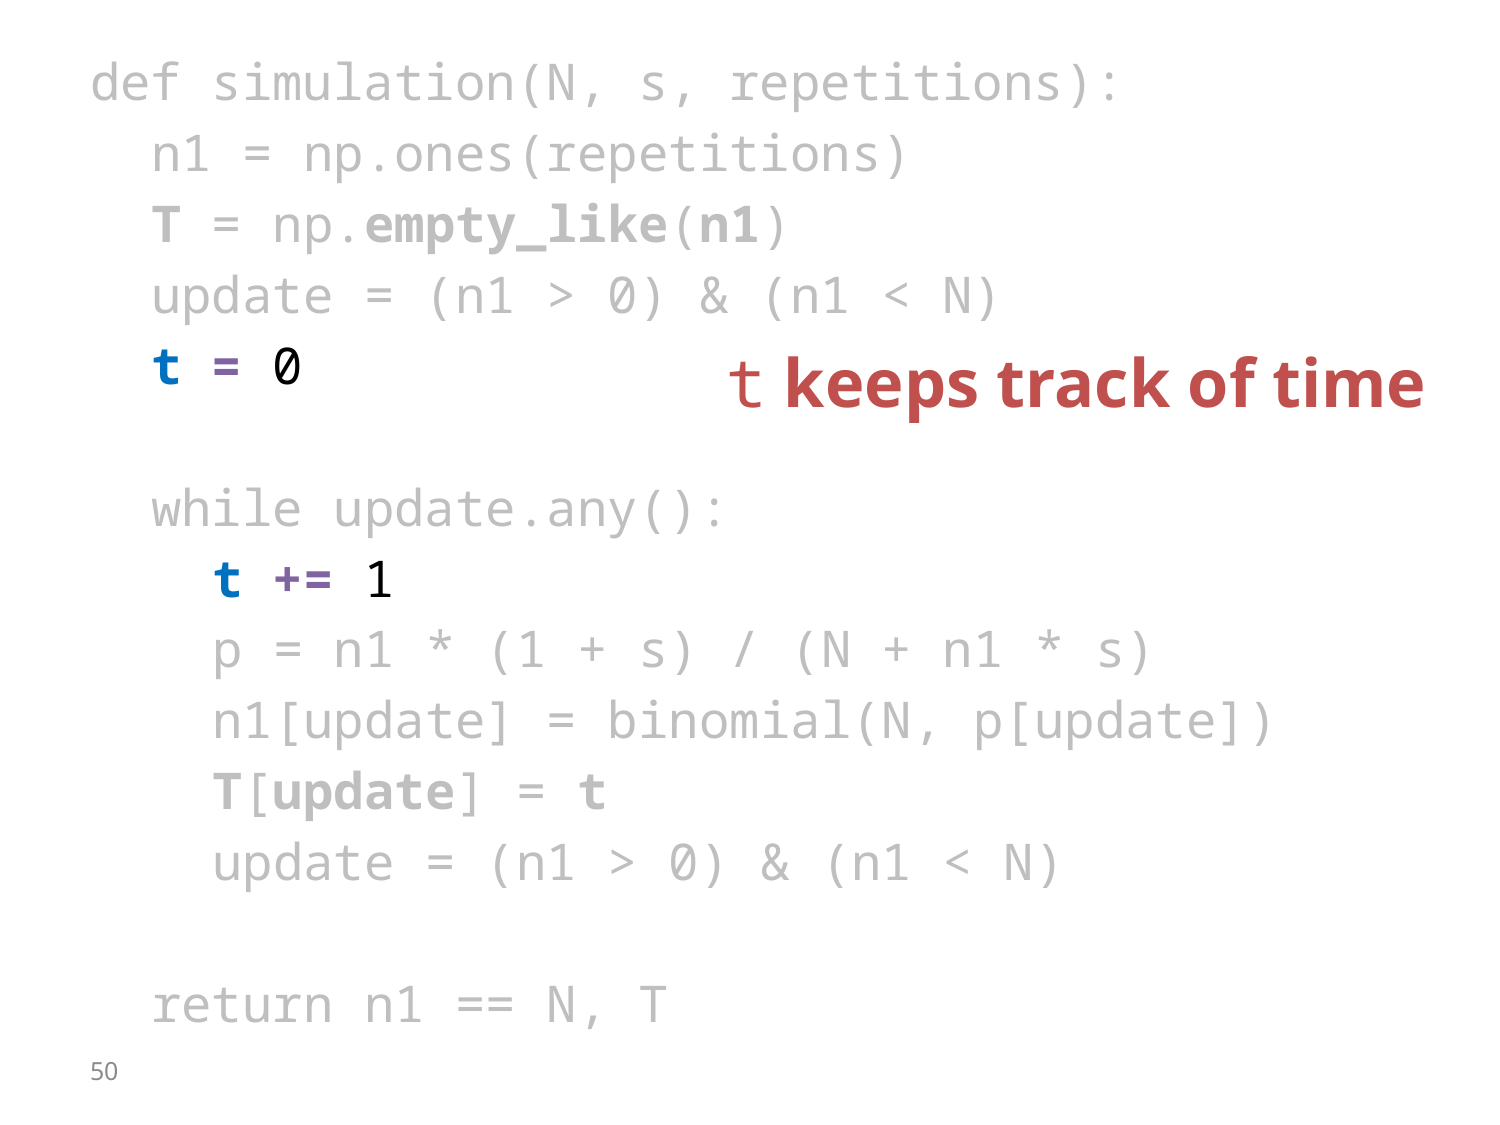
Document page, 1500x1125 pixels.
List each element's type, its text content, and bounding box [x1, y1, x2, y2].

slide_number 50 [75, 1042, 425, 1103]
list def simulation(N, s, repetitions): n1 = np.ones(repetitions) T = np.empty_like(n1) update = (n1 > 0) & (n1 < N) t = 0 while update.any(): t += 1 p = n1 * (1 + s) / (N + n1 * s) n1[update] = binomial(N, p[update]) T[update] = t update = (n1 > 0) & (n1 < N) return n1 == N, T [75, 42, 1471, 1047]
text_box t keeps track of time [668, 333, 1484, 428]
